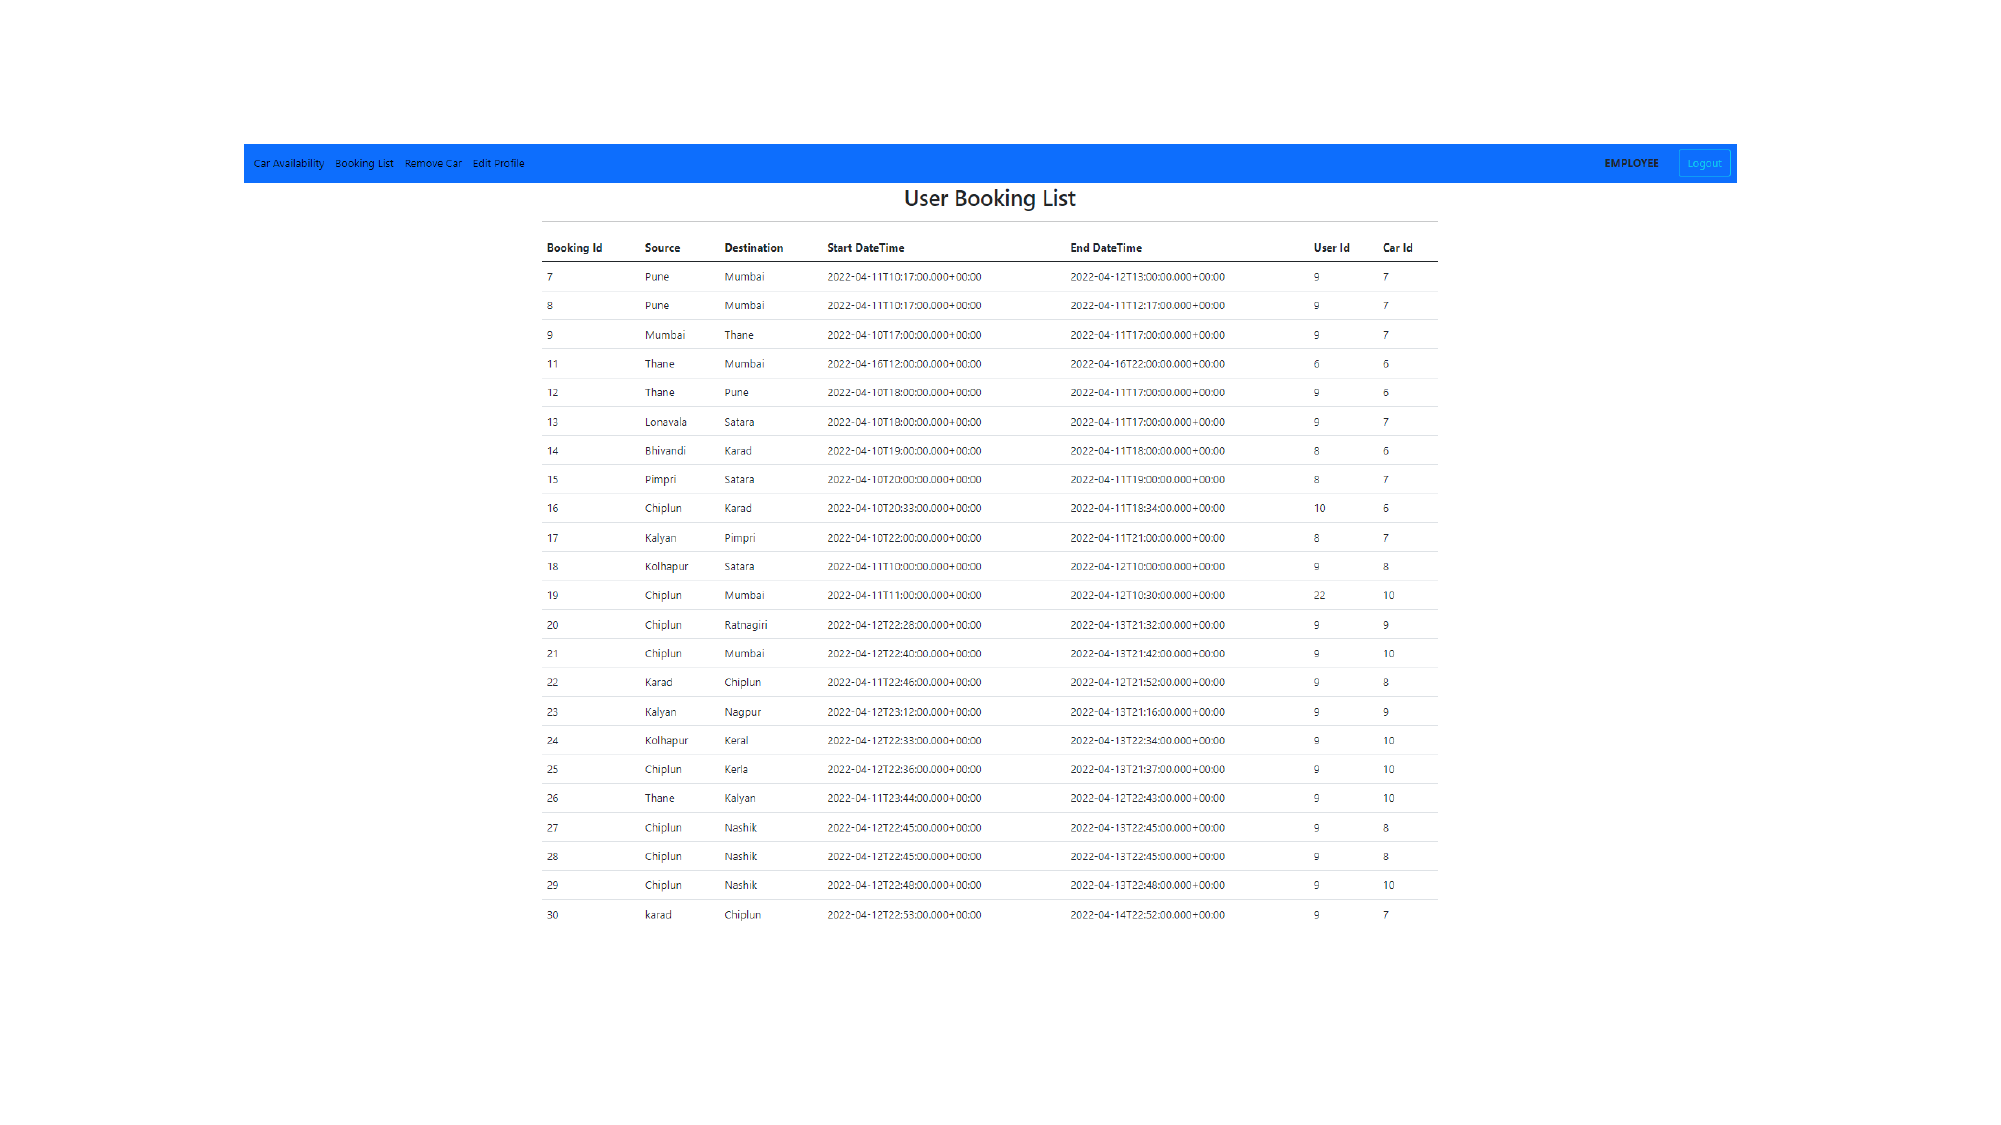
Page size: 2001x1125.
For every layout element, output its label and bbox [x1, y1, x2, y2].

picture [244, 144, 1737, 924]
